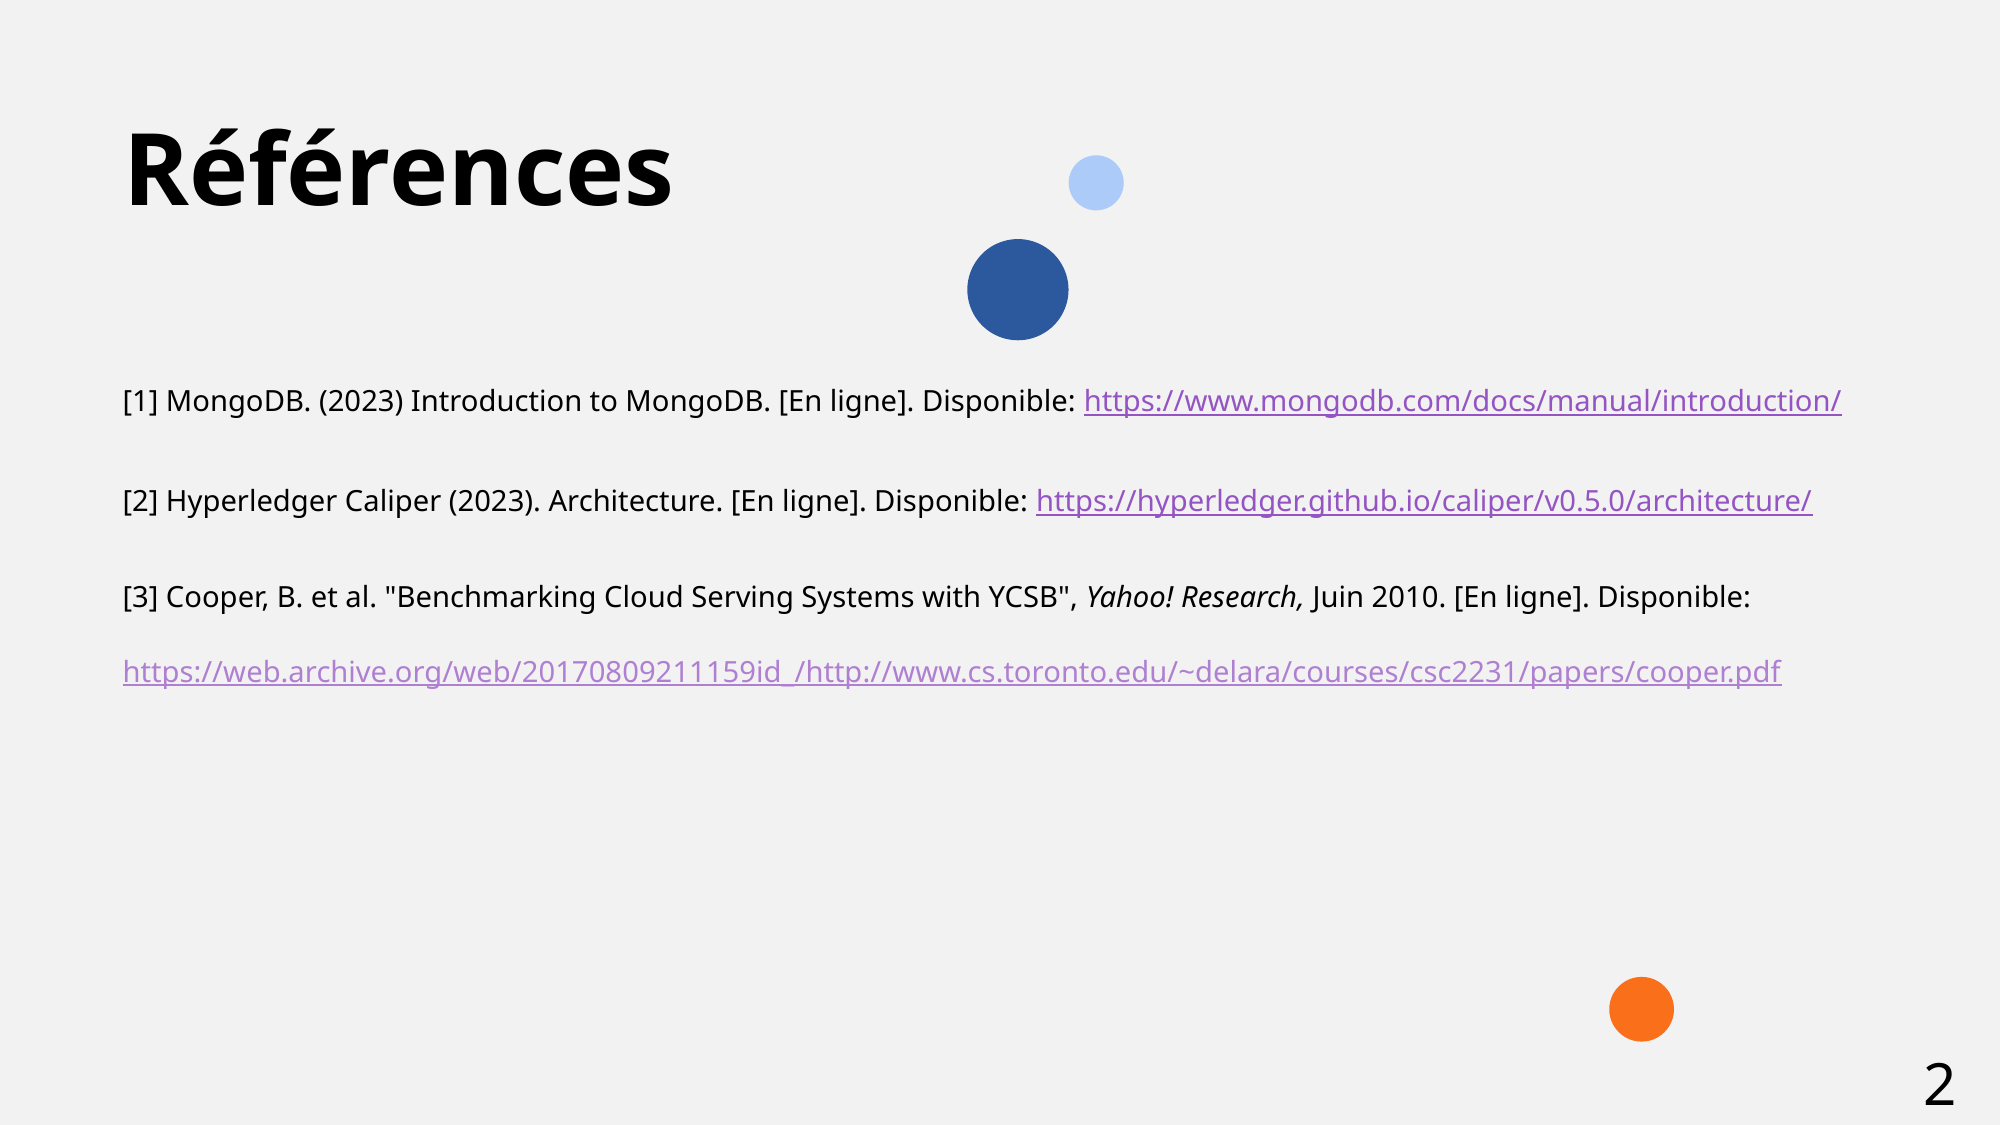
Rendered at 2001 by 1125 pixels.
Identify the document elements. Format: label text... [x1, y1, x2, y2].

title Références [108, 111, 810, 248]
list [1] MongoDB. (2023) Introduction to MongoDB. [En ligne]. Disponible: https://www.mongodb.com/docs/manual/introduction/ [2] Hyperledger Caliper (2023). Architecture. [En ligne]. Disponible: https://hyperledger.github.io/caliper/v0.5.0/architecture/ [3] Cooper, B. et al. "Benchmarking Cloud Serving Systems with YCSB", Yahoo! Research, Juin 2010. [En ligne]. Disponible: https://web.archive.org/web/20170809211159id_/http://www.cs.toronto.edu/~delara/courses/csc2231/papers/cooper.pdf [107, 335, 1917, 771]
text_box 24 [1908, 1039, 2000, 1125]
